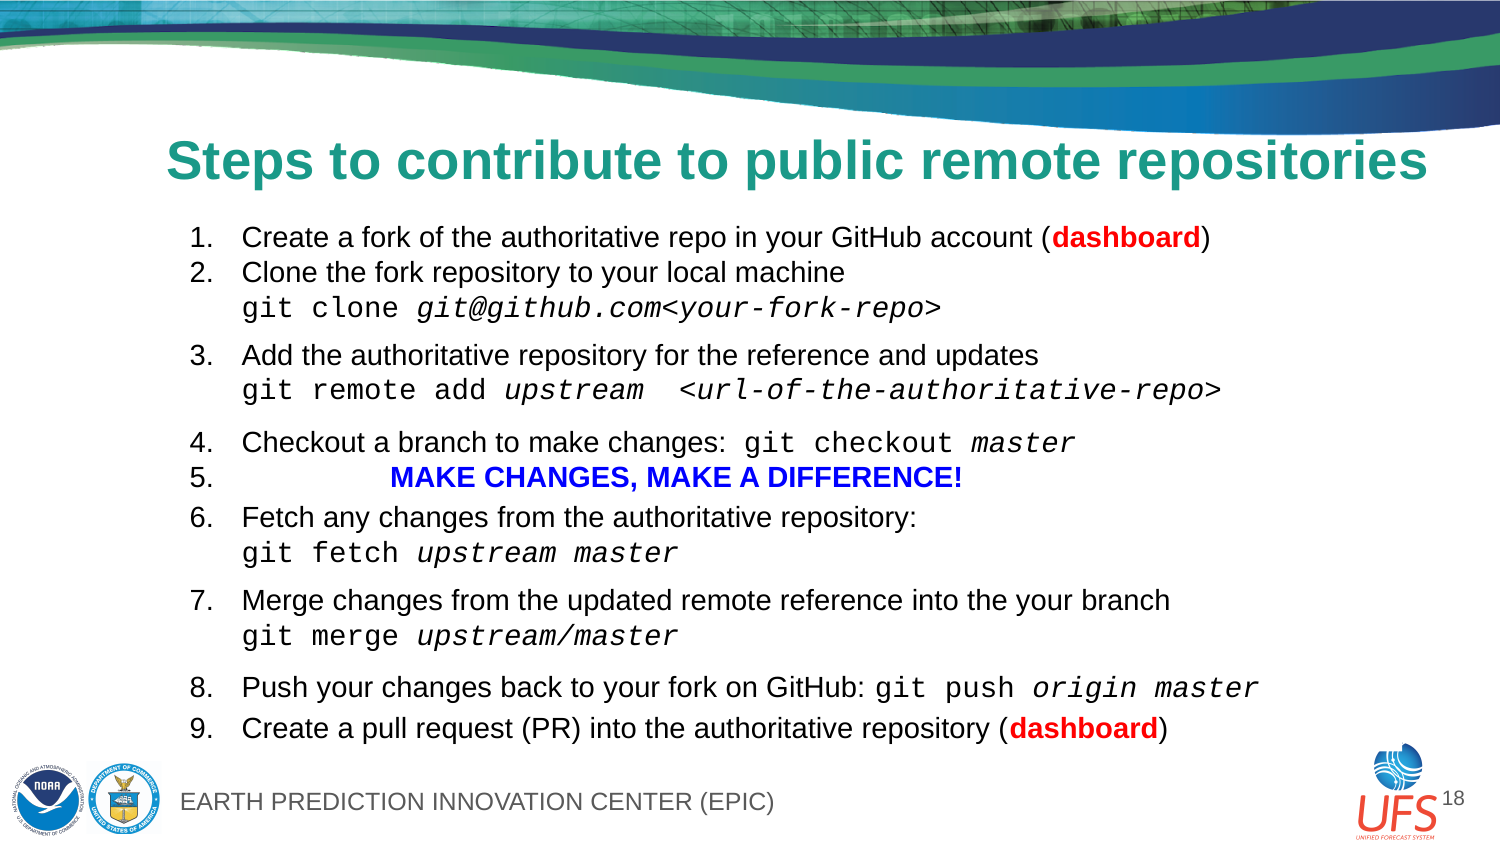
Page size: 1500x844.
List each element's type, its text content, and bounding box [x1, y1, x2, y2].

text_box Create a fork of the authoritative repo in your GitHub account (dashboard) Clone the fork repository to your local machine git clone git@github.com<your-fork-repo> Add the authoritative repository for the reference and updates git remote add upstream <url-of-the-authoritative-repo> Checkout a branch to make changes: git checkout master MAKE CHANGES, MAKE A DIFFERENCE! Fetch any changes from the authoritative repository: git fetch upstream master Merge changes from the updated remote reference into the your branch git merge upstream/master Push your changes back to your fork on GitHub: git push origin master Create a pull request (PR) into the authoritative repository (dashboard) [151, 205, 1403, 752]
text_box EARTH PREDICTION INNOVATION CENTER (EPIC) [166, 770, 1108, 831]
picture [0, 0, 1500, 137]
picture [86, 758, 162, 834]
title Steps to contribute to public remote repositories [151, 146, 1473, 215]
slide_number ‹#› [1447, 764, 1480, 830]
picture [1351, 738, 1442, 844]
picture [12, 764, 84, 836]
